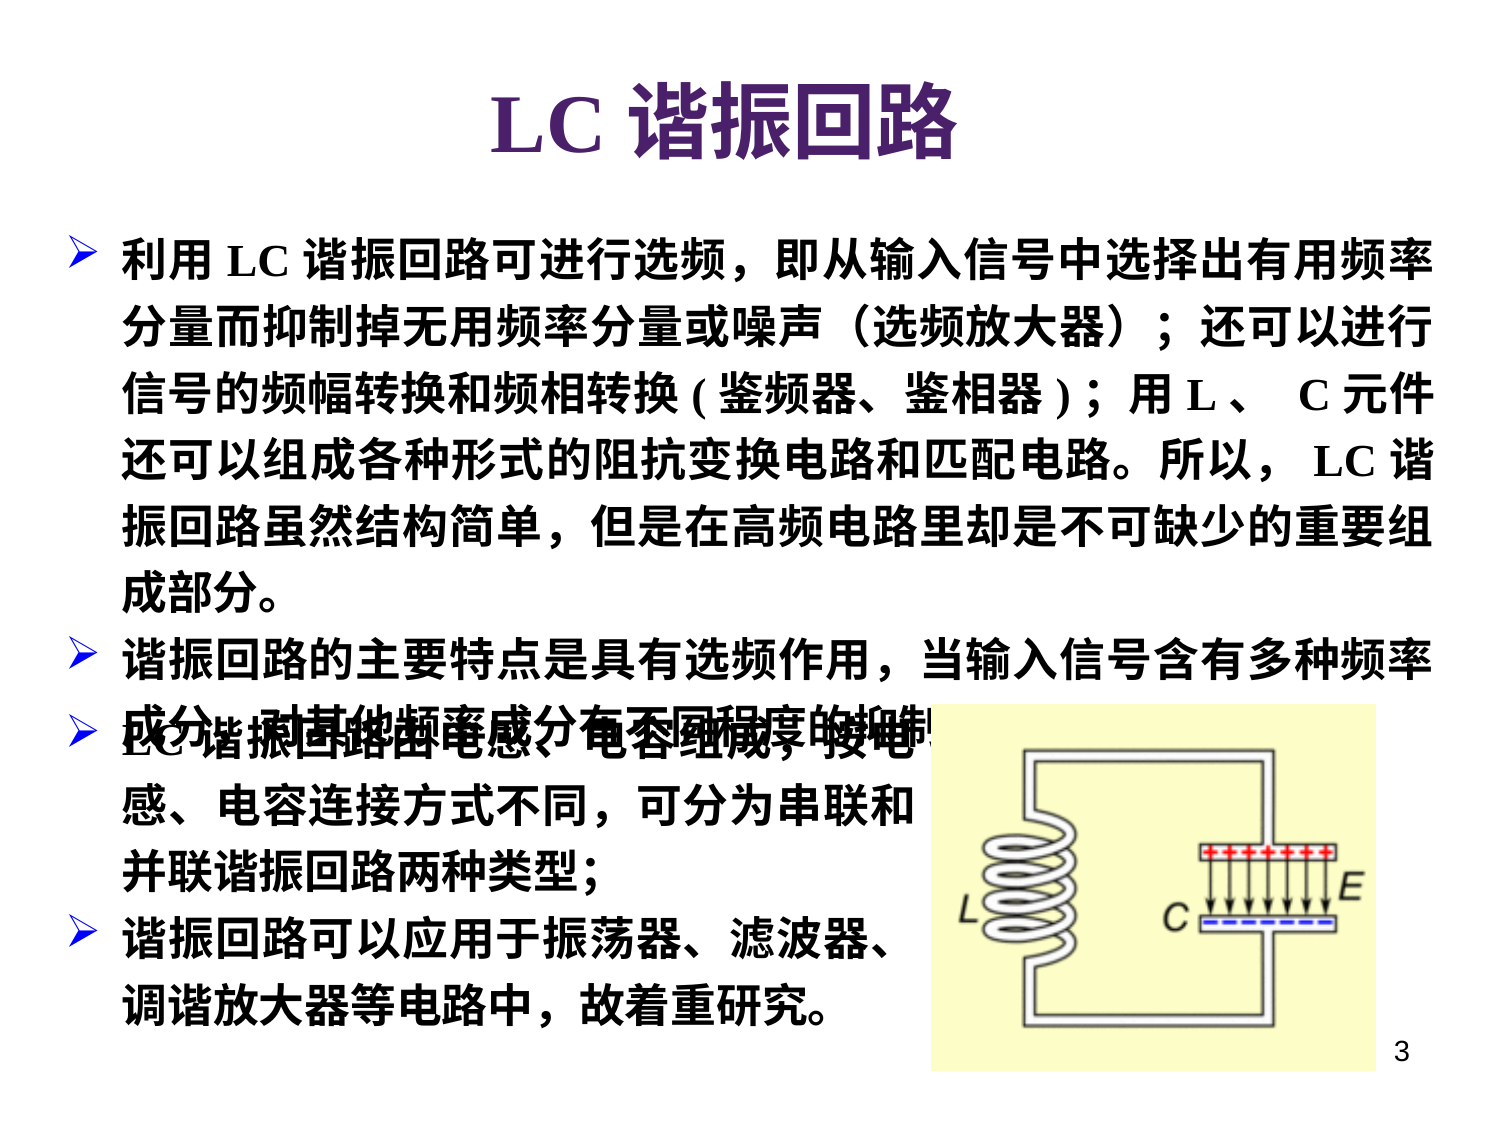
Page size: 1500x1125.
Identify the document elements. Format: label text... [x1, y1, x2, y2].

text_box LC谐振回路由电感、电容组成，按电感、电容连接方式不同，可分为串联和并联谐振回路两种类型； 谐振回路可以应用于振荡器、滤波器、调谐放大器等电路中，故着重研究。 [50, 690, 932, 1039]
slide_number 3 [1074, 1024, 1426, 1103]
list 利用LC谐振回路可进行选频，即从输入信号中选择出有用频率分量而抑制掉无用频率分量或噪声（选频放大器）；还可以进行信号的频幅转换和频相转换(鉴频器、鉴相器)；用L、 C元件还可以组成各种形式的阻抗变换电路和匹配电路。所以，LC谐振回路虽然结构简单，但是在高频电路里却是不可缺少的重要组成部分。 谐振回路的主要特点是具有选频作用，当输入信号含有多种频率成分，对其他频率成分有不同程度的抑制作用； [50, 211, 1450, 724]
picture [931, 704, 1376, 1071]
title LC谐振回路 [50, 24, 1400, 211]
